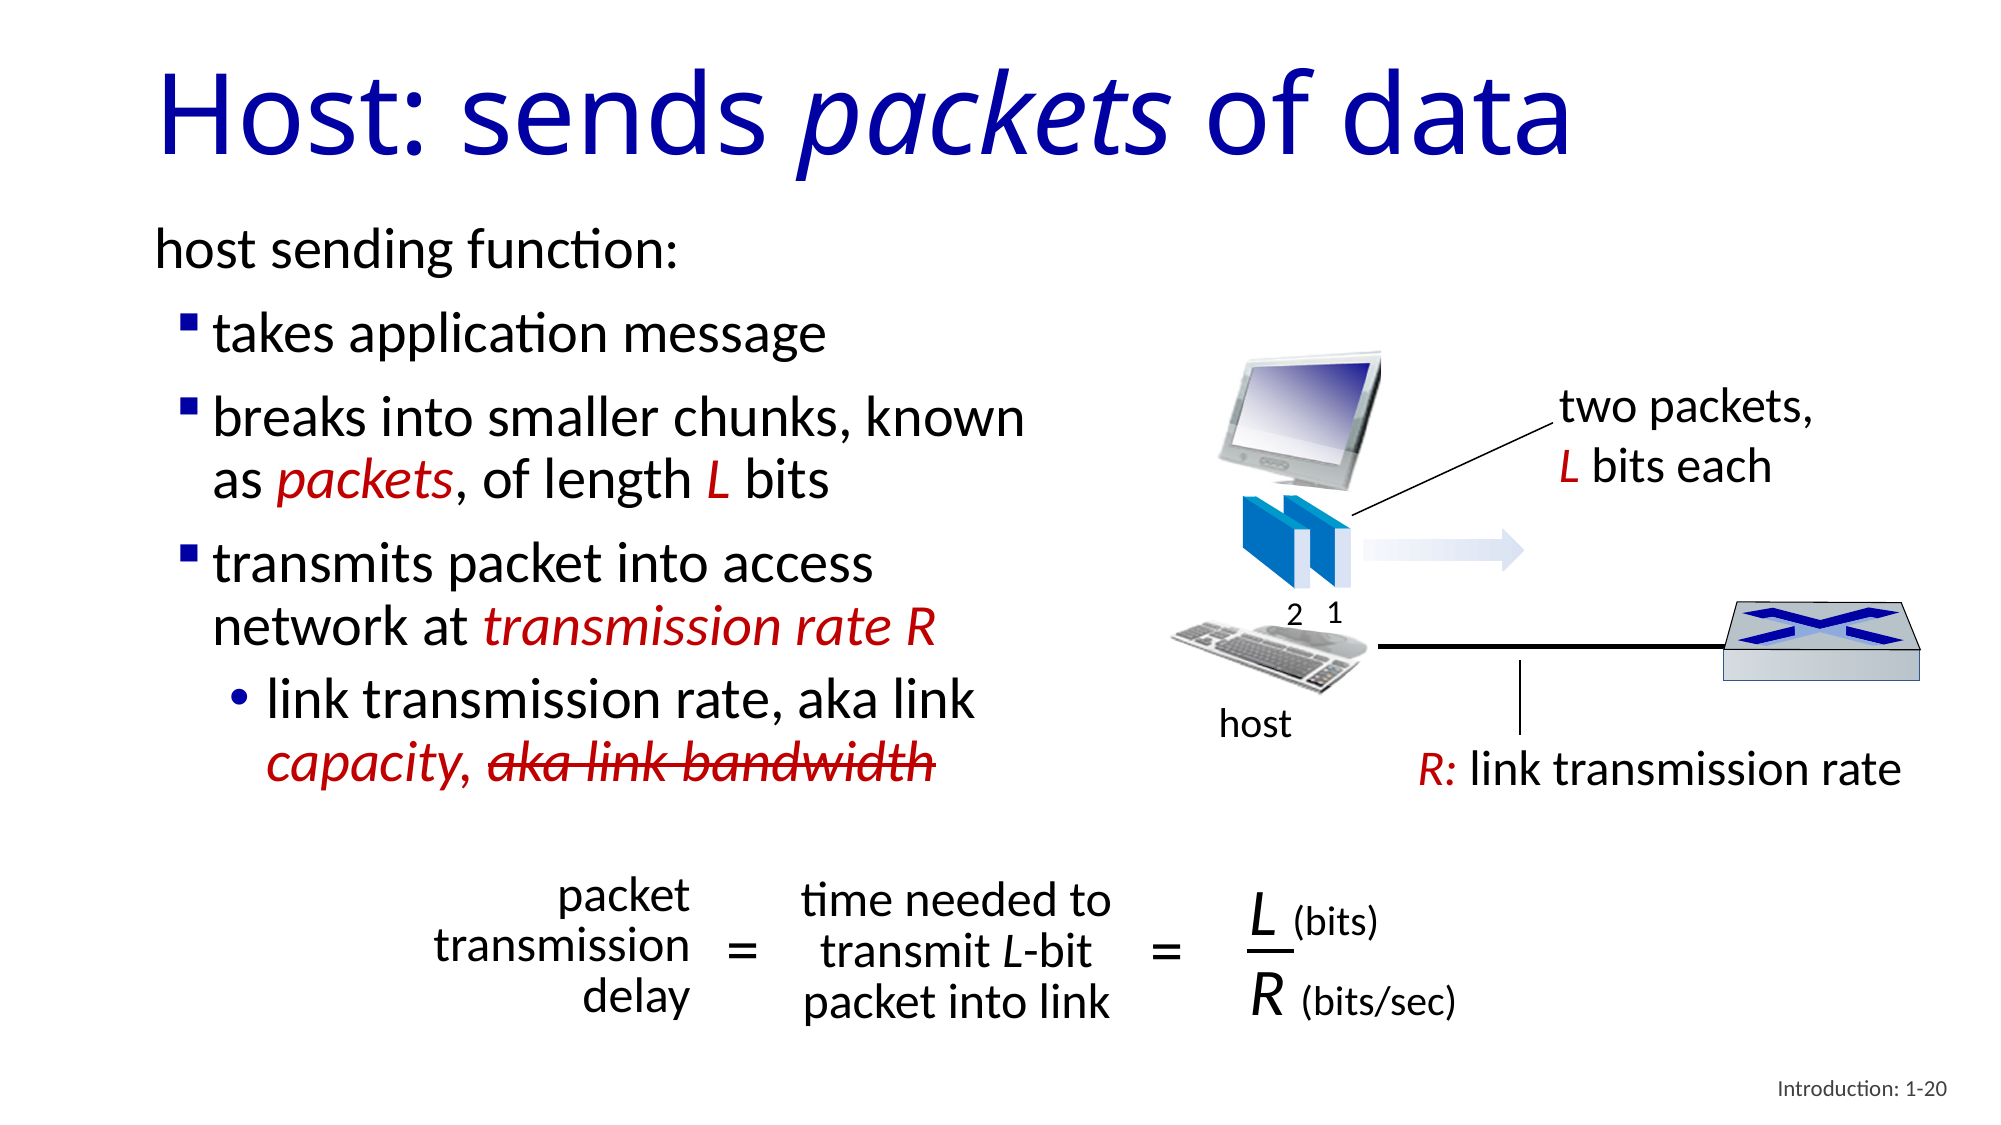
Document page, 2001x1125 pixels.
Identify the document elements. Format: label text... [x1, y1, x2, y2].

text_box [1165, 614, 1378, 699]
text_box [1362, 526, 1526, 574]
text_box 2 [1271, 588, 1319, 614]
text_box two packets, L bits each [1544, 365, 1841, 501]
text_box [1187, 349, 1420, 494]
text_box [1723, 601, 1921, 681]
text_box host sending function: takes application message breaks into smaller chunks, known as packets, of length L bits transmits packet into access network at transmission rate R link transmission rate, aka link capacity, aka link bandwidth [139, 211, 1042, 978]
text_box host [1203, 699, 1308, 754]
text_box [1351, 422, 1553, 516]
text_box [416, 861, 1475, 1039]
slide_number Introduction: 1-20 [1512, 1056, 1963, 1117]
text_box R: link transmission rate [1402, 727, 1918, 803]
text_box 1 [1319, 583, 1358, 614]
title Host: sends packets of data [139, 44, 1865, 192]
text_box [1283, 494, 1351, 588]
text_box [1242, 495, 1311, 589]
